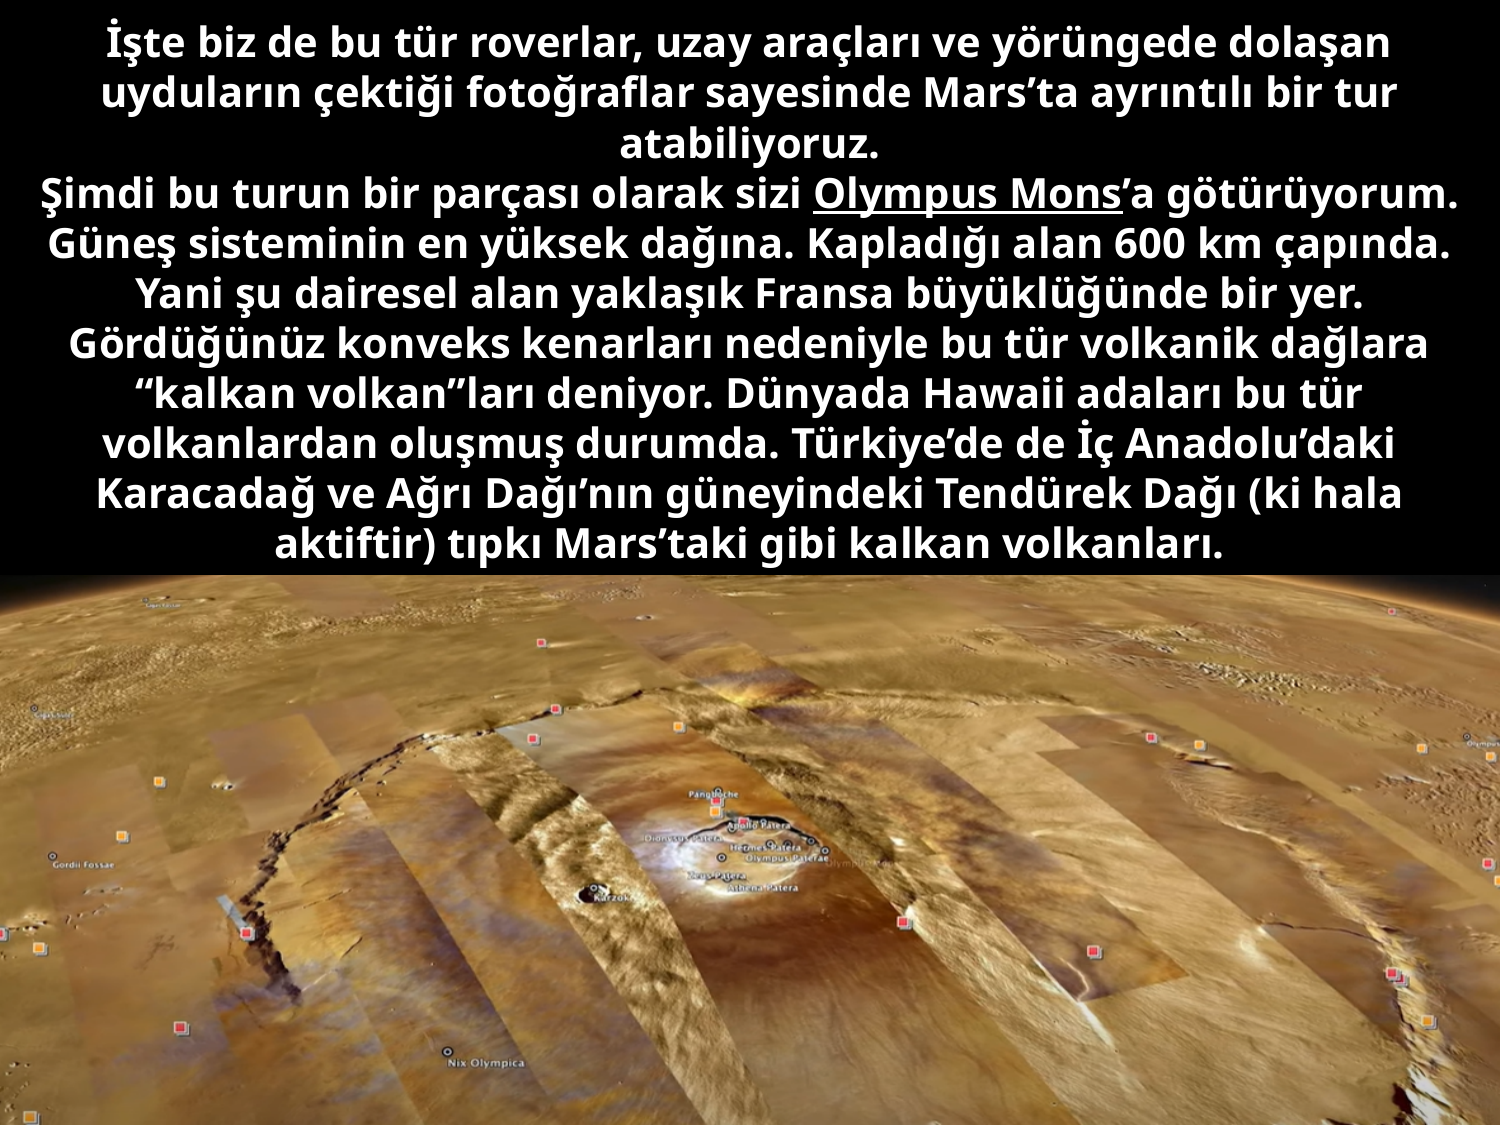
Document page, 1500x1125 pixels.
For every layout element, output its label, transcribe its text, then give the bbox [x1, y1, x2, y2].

title İşte biz de bu tür roverlar, uzay araçları ve yörüngede dolaşan uyduların çektiği fotoğraflar sayesinde Mars’ta ayrıntılı bir tur atabiliyoruz. Şimdi bu turun bir parçası olarak sizi Olympus Mons’a götürüyorum. Güneş sisteminin en yüksek dağına. Kapladığı alan 600 km çapında. Yani şu dairesel alan yaklaşık Fransa büyüklüğünde bir yer. Gördüğünüz konveks kenarları nedeniyle bu tür volkanik dağlara “kalkan volkan”ları deniyor. Dünyada Hawaii adaları bu tür volkanlardan oluşmuş durumda. Türkiye’de de İç Anadolu’daki Karacadağ ve Ağrı Dağı’nın güneyindeki Tendürek Dağı (ki hala aktiftir) tıpkı Mars’taki gibi kalkan volkanları. [0, 0, 1500, 574]
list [0, 574, 1500, 1125]
